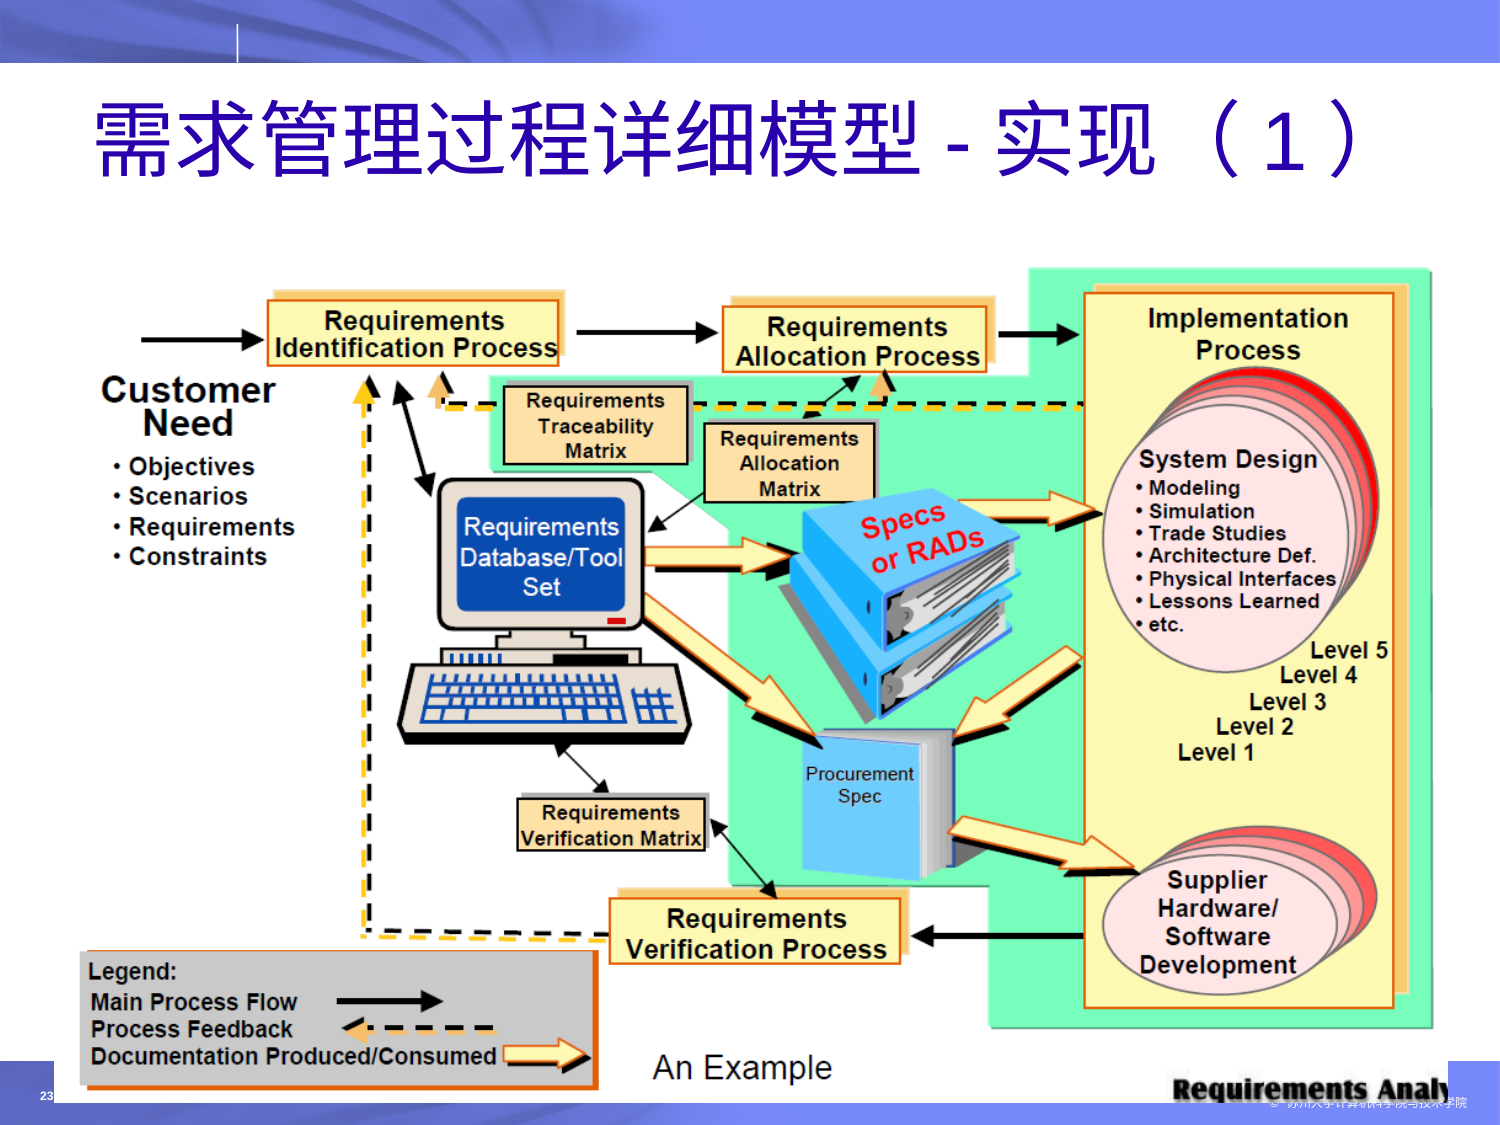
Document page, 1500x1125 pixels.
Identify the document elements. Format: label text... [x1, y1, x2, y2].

picture [0, 0, 1500, 63]
slide_number 23 [25, 1066, 191, 1120]
title 需求管理过程详细模型-实现（1） [76, 91, 1430, 210]
picture [0, 1061, 1500, 1125]
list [53, 260, 1449, 1104]
